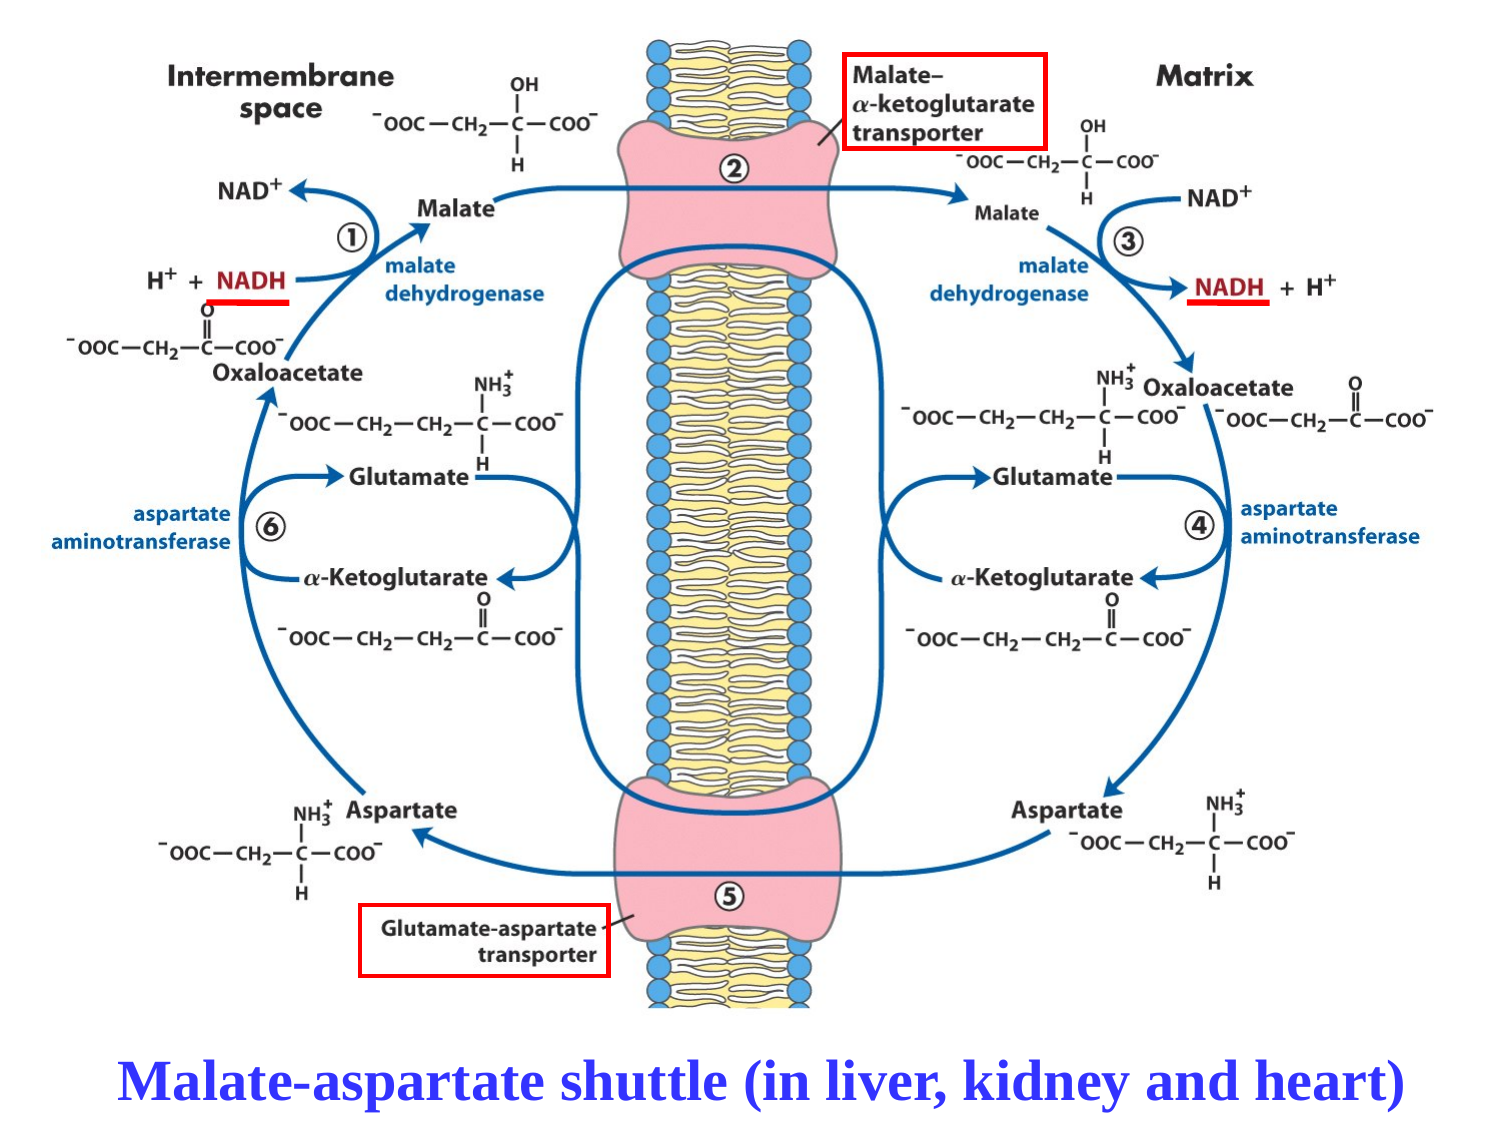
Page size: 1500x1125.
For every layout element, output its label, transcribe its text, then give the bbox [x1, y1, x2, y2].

picture [40, 30, 1442, 1017]
text_box Malate-aspartate shuttle (in liver, kidney and heart) [103, 1034, 1423, 1120]
